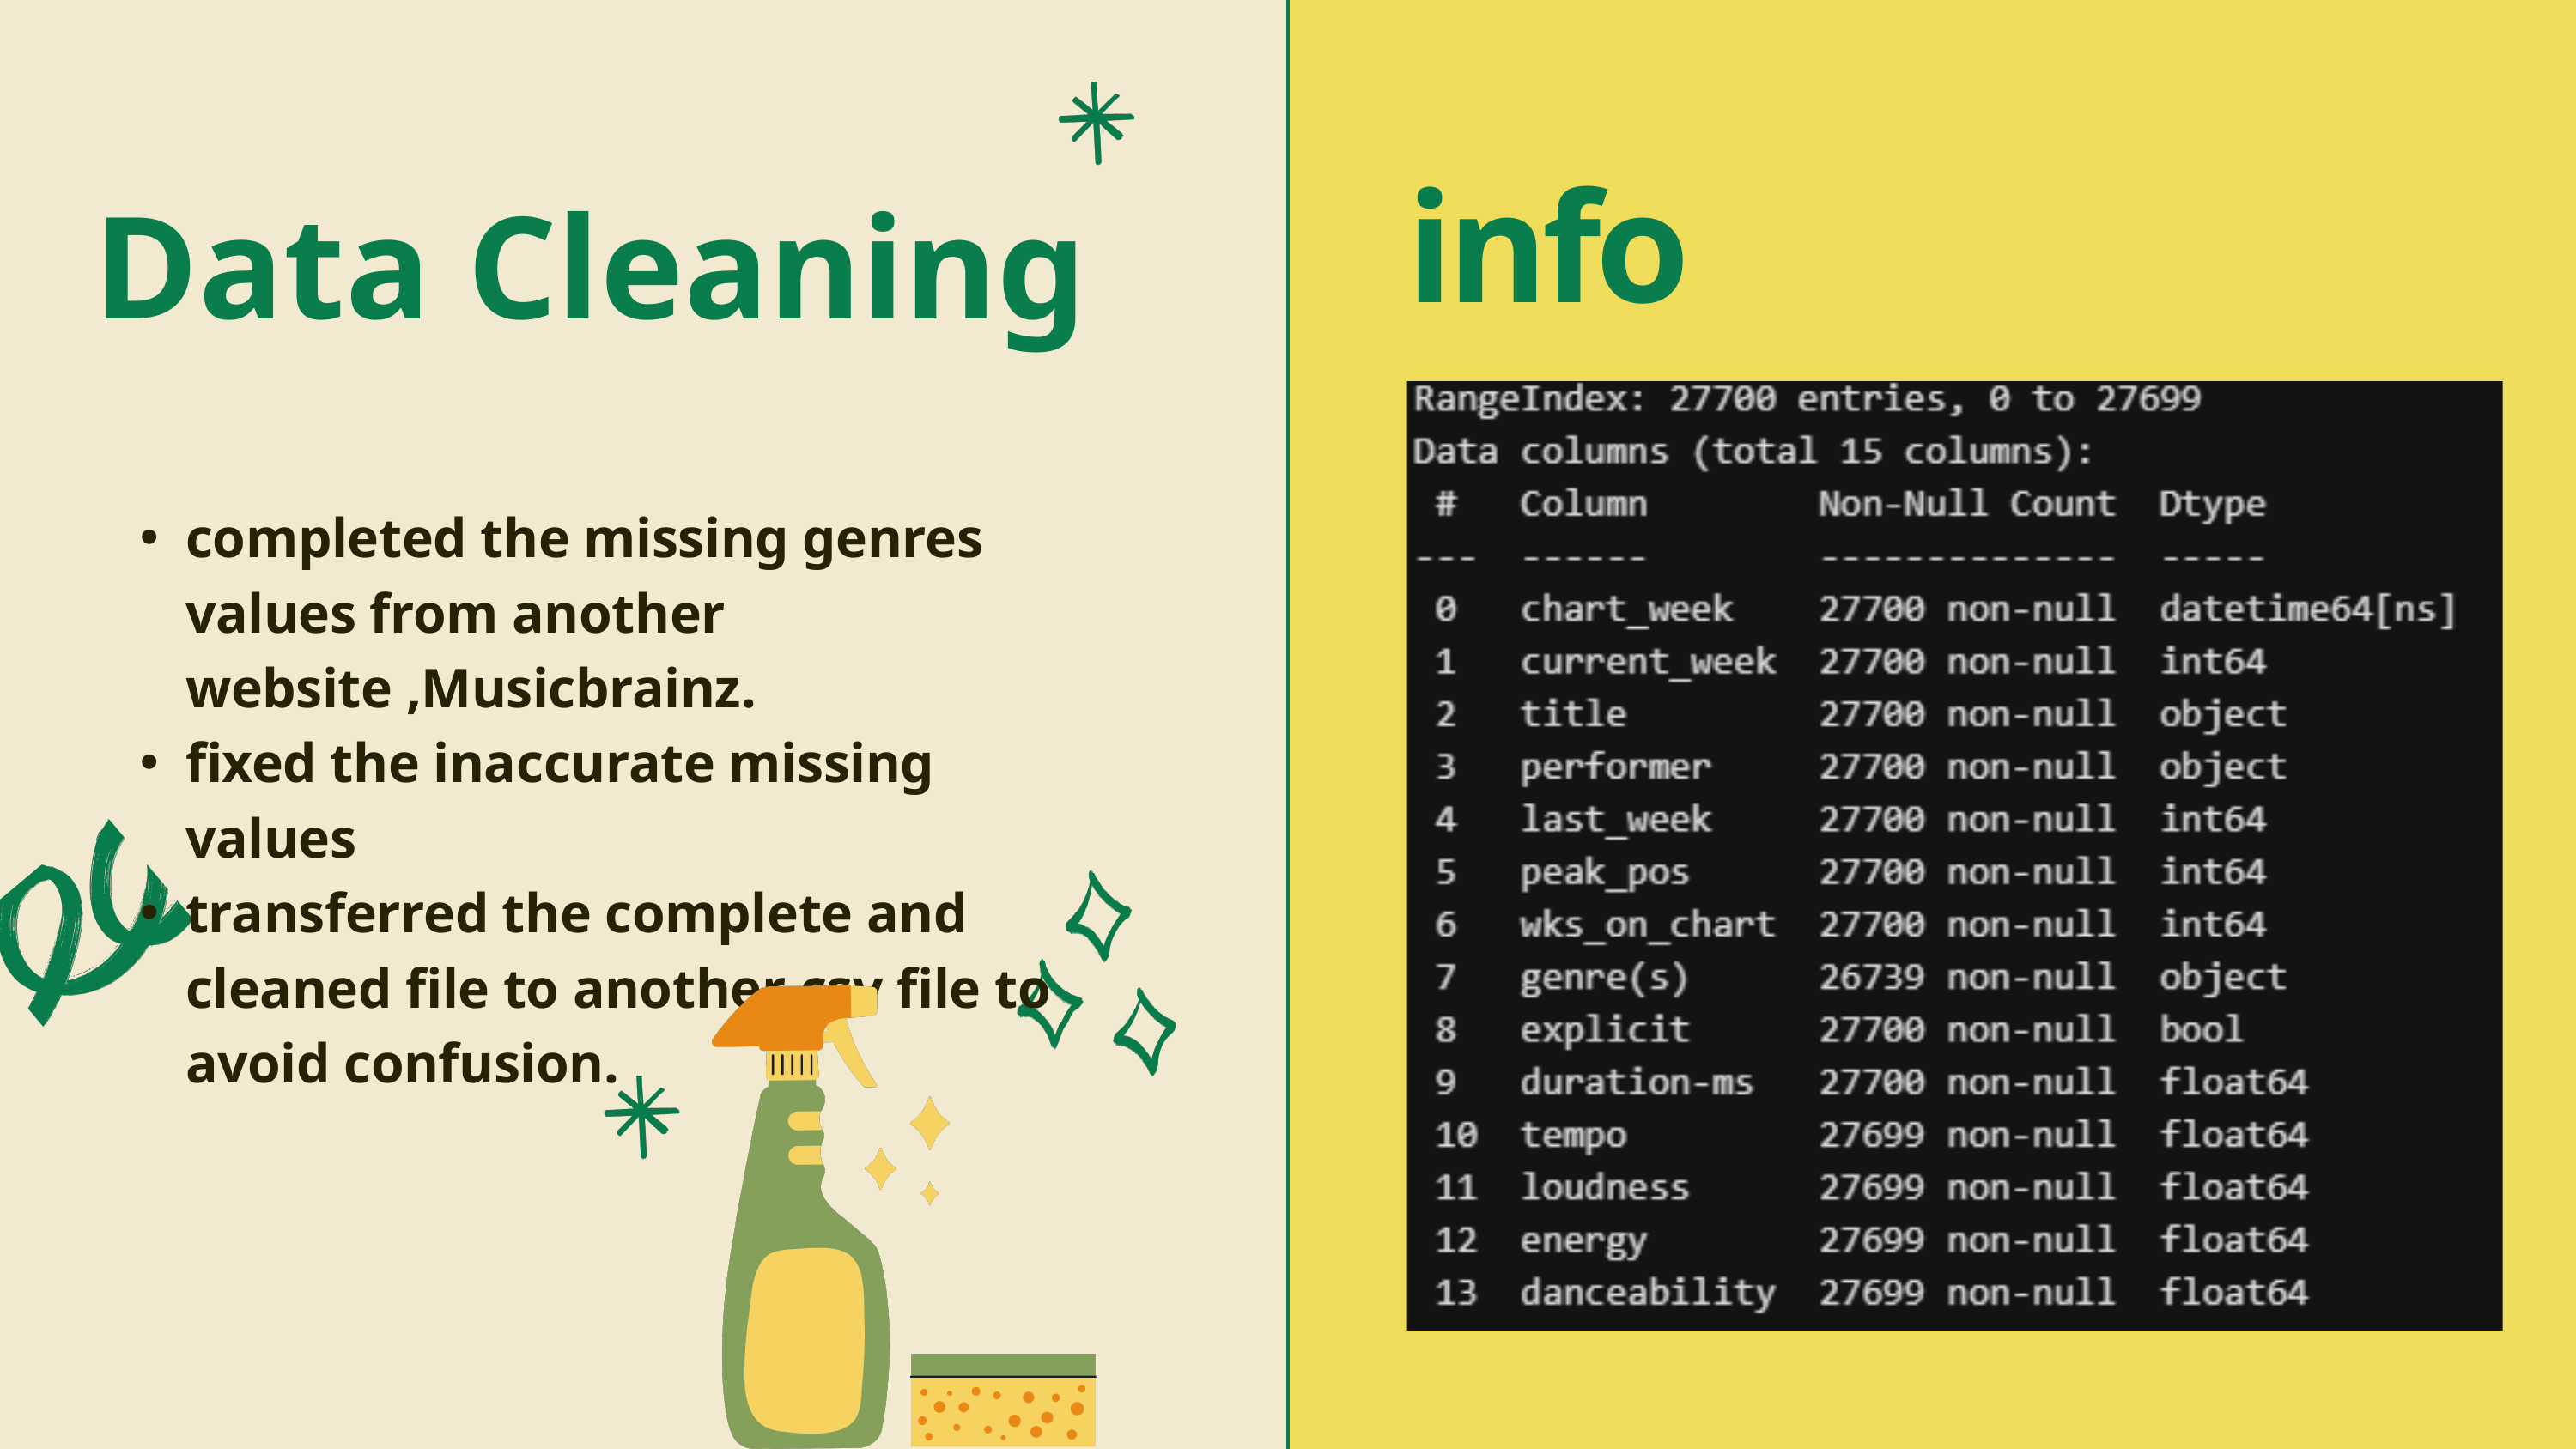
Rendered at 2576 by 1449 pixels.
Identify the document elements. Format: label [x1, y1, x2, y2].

text_box [94, 165, 1115, 935]
text_box [1058, 82, 1135, 166]
text_box [0, 824, 226, 1076]
text_box [710, 985, 1097, 1449]
text_box [604, 1076, 680, 1160]
text_box [1017, 870, 1176, 1076]
text_box [1287, 0, 2576, 1449]
